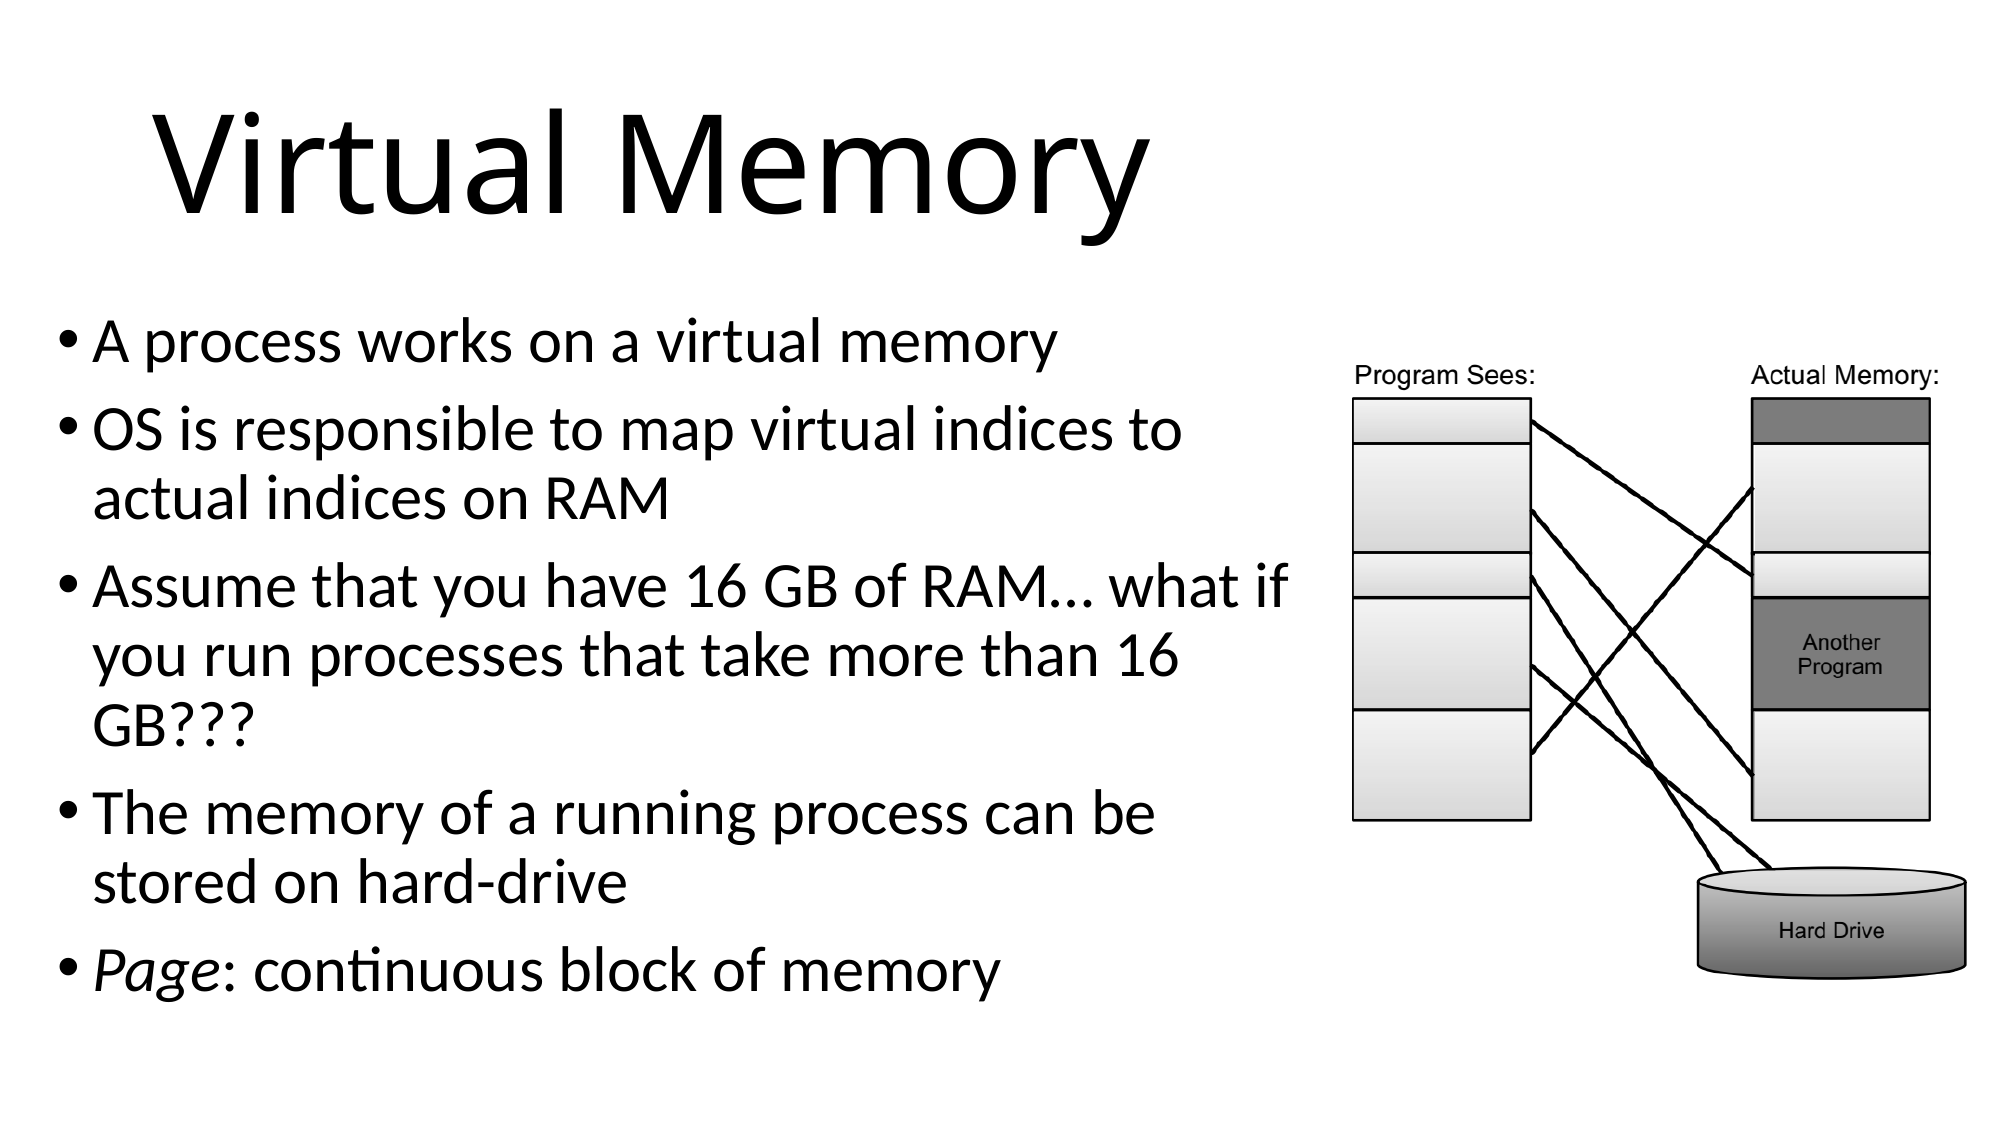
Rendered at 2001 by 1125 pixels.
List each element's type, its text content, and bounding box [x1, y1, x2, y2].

title Virtual Memory [137, 59, 1863, 278]
picture [1275, 187, 2000, 1125]
list A process works on a virtual memory OS is responsible to map virtual indices to actual indices on RAM Assume that you have 16 GB of RAM… what if you run processes that take more than 16 GB??? The memory of a running process can be stored on hard-drive Page: continuous block of memory [42, 299, 1275, 1014]
